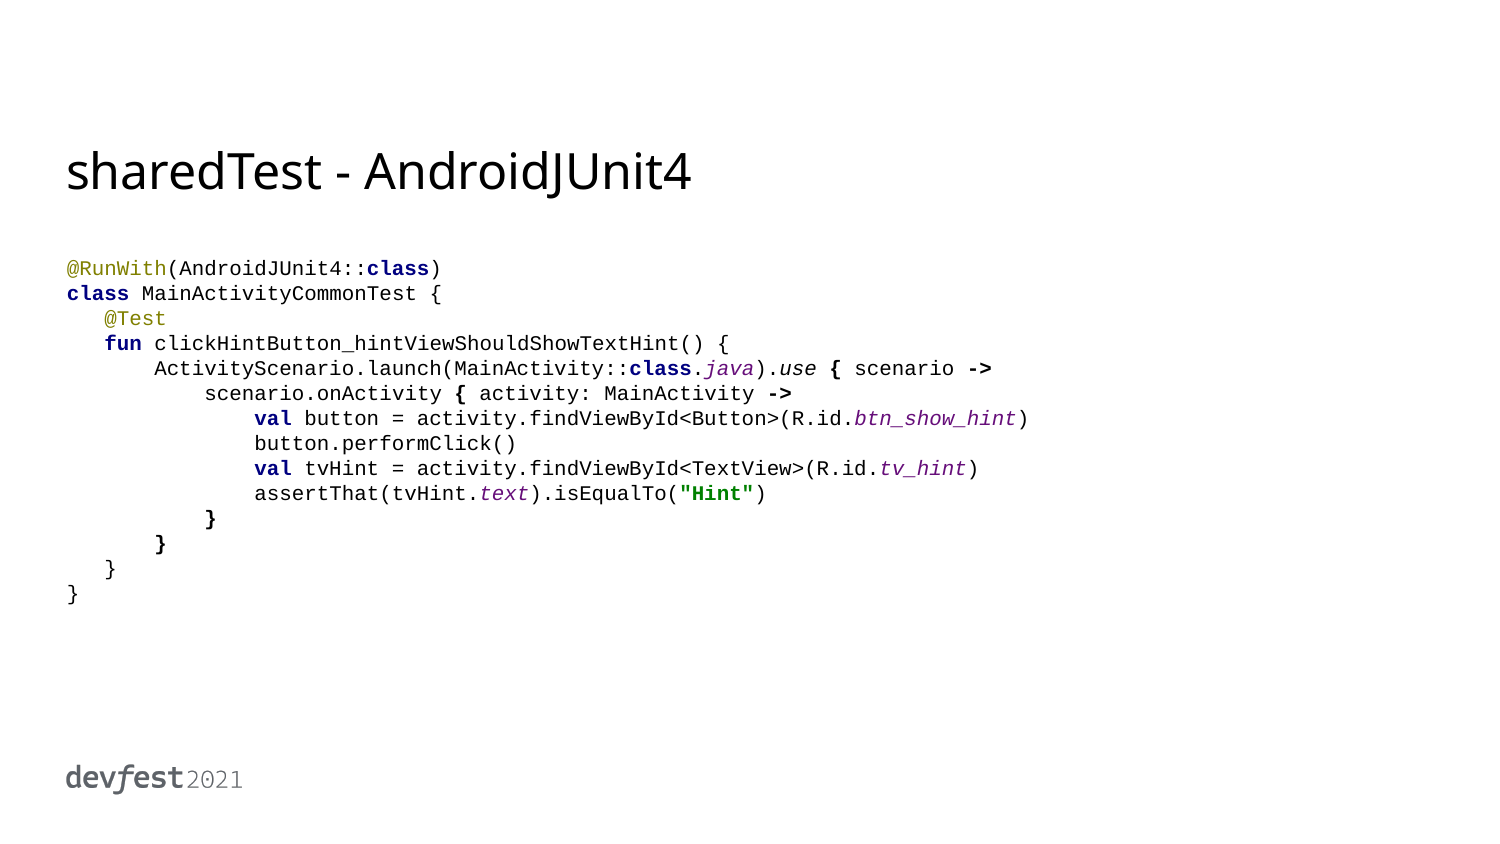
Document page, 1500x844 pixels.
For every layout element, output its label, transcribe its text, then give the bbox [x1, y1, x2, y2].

title sharedTest - AndroidJUnit4 [51, 91, 831, 215]
picture [65, 761, 243, 797]
text_box @RunWith(AndroidJUnit4::class) class MainActivityCommonTest { @Test fun clickHintButton_hintViewShouldShowTextHint() { ActivityScenario.launch(MainActivity::class.java).use { scenario -> scenario.onActivity { activity: MainActivity -> val button = activity.findViewById<Button>(R.id.btn_show_hint) button.performClick() val tvHint = activity.findViewById<TextView>(R.id.tv_hint) assertThat(tvHint.text).isEqualTo("Hint") } } } } [51, 215, 1449, 645]
